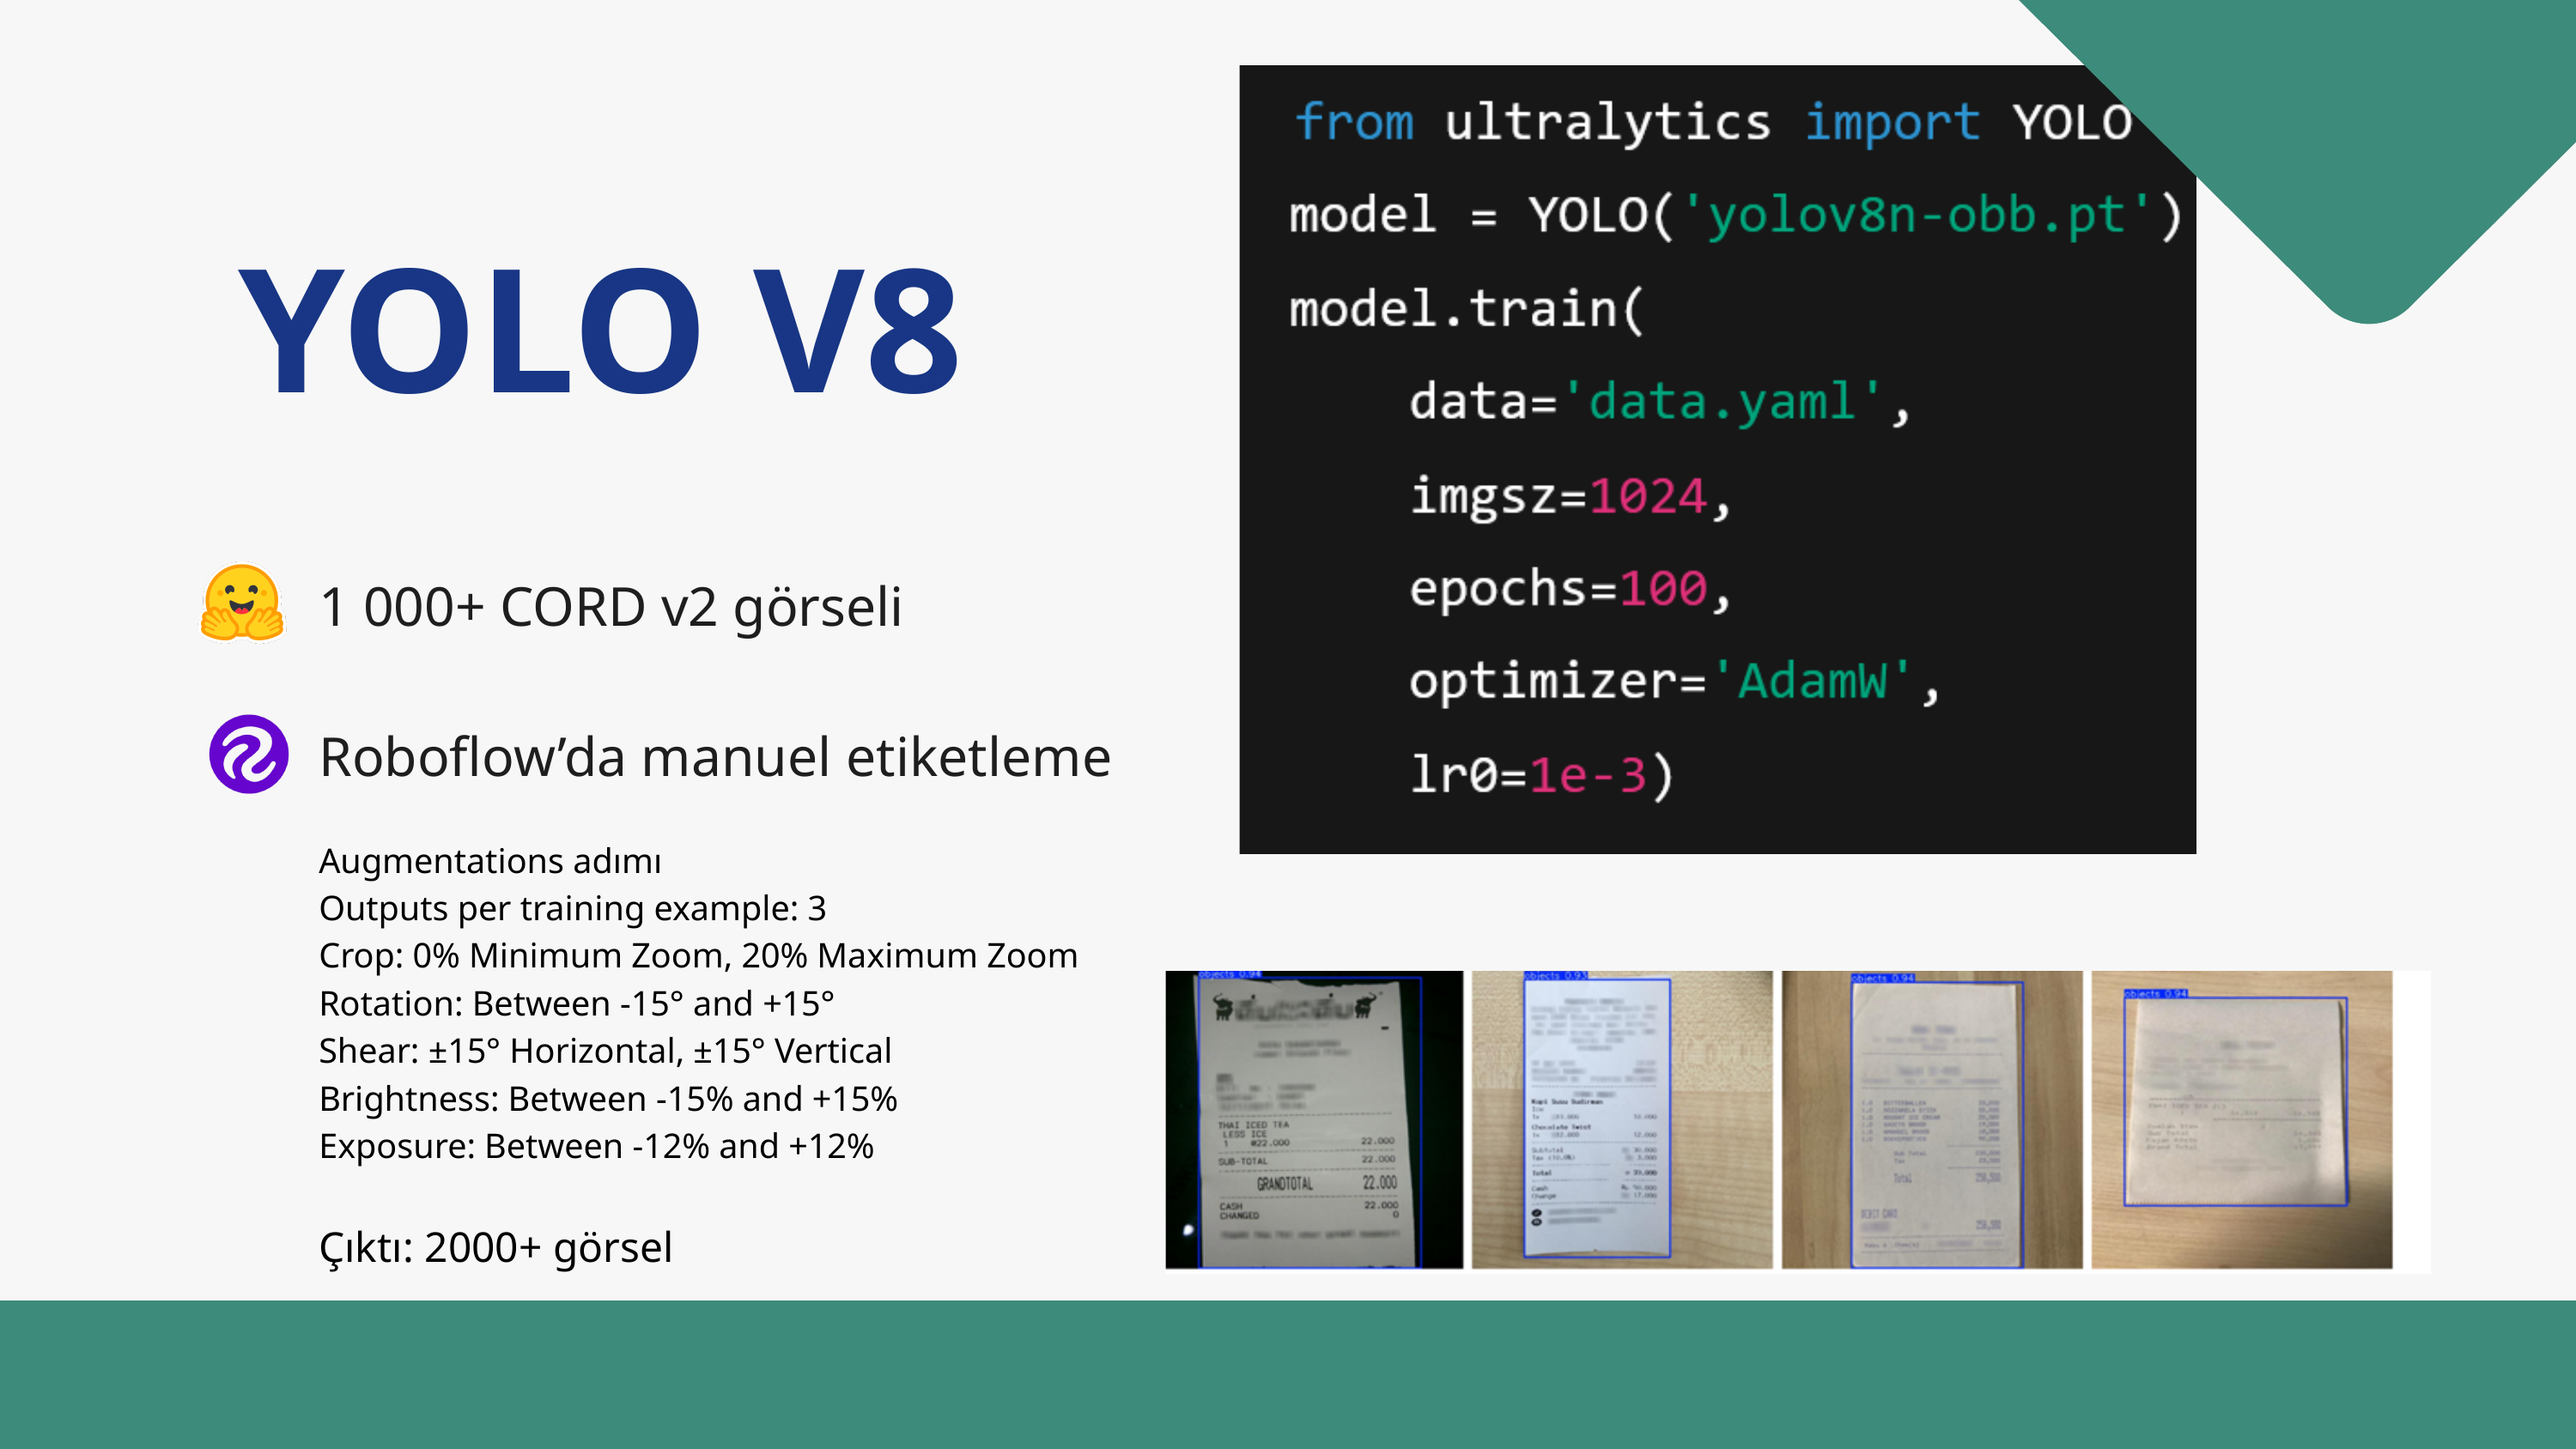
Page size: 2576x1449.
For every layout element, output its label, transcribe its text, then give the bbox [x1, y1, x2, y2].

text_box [1045, 0, 2576, 349]
text_box [1239, 357, 2196, 854]
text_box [0, 1300, 2576, 1449]
text_box 1 000+ CORD v2 görseli Roboflow’da manuel etiketleme [319, 561, 1192, 787]
text_box Augmentations adımı Outputs per training example: 3 Crop: 0% Minimum Zoom, 20% Maximum Zoom Rotation: Between -15° and +15° Shear: ±15° Horizontal, ±15° Vertical Brightness: Between -15% and +15% Exposure: Between -12% and +12% Çıktı: 2000+ görsel [319, 832, 1084, 1297]
text_box [1165, 971, 2432, 1274]
text_box [187, 548, 297, 658]
text_box [175, 682, 319, 826]
text_box YOLO V8 [238, 272, 1640, 427]
